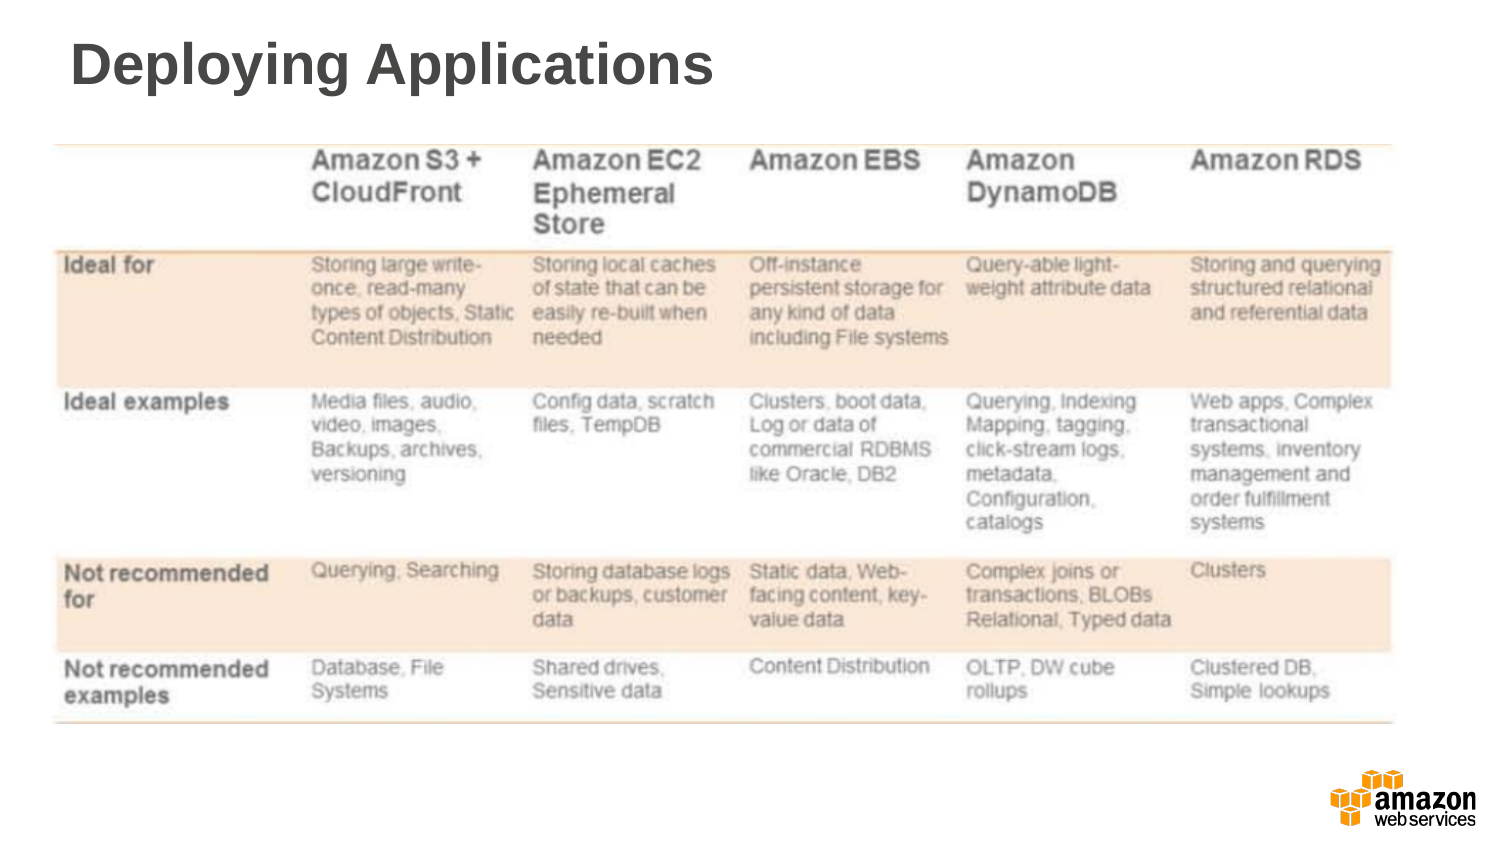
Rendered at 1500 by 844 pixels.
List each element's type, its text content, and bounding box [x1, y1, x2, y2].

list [51, 144, 1398, 724]
title Deploying Applications [55, 18, 1402, 152]
